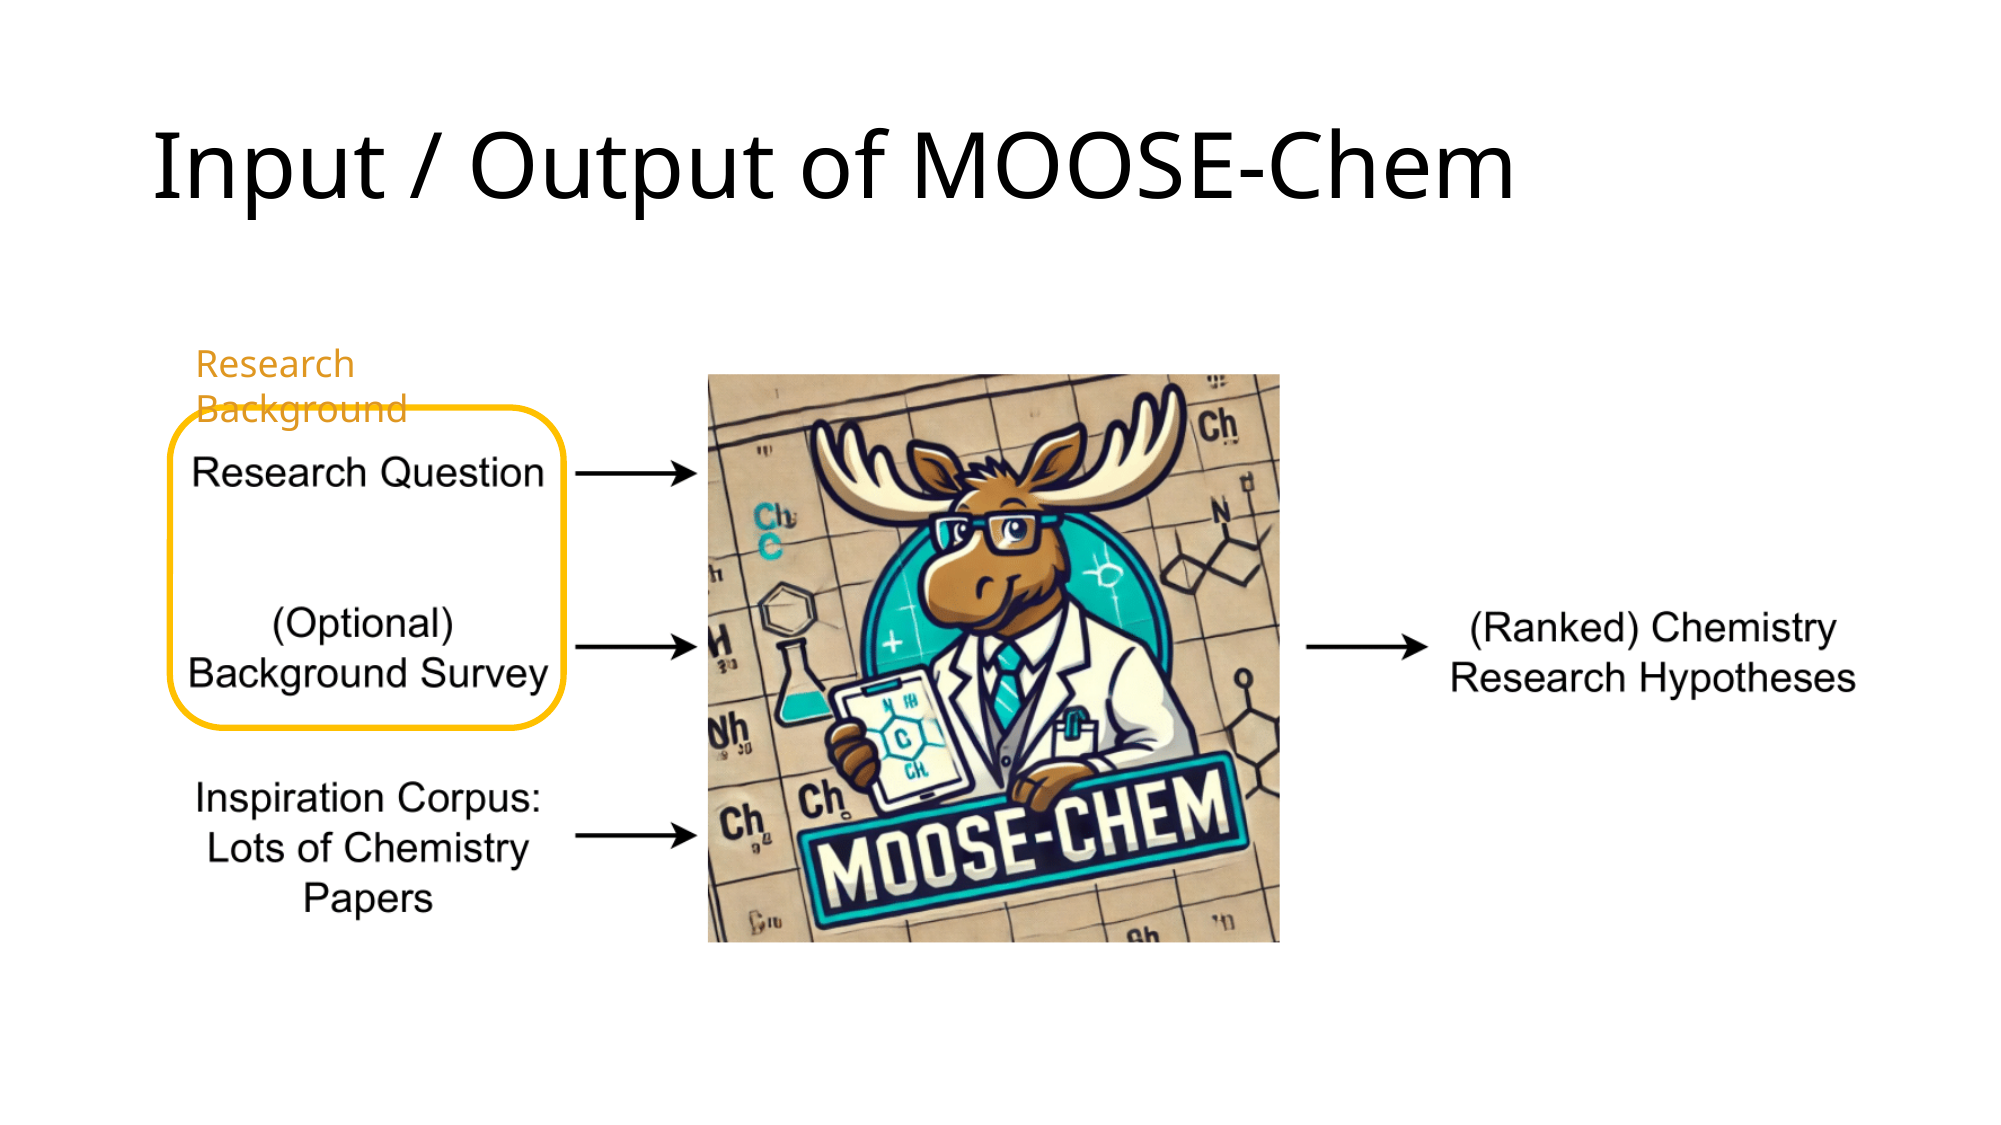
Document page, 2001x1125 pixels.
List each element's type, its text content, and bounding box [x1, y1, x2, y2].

text_box Research Background [180, 332, 575, 362]
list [169, 362, 1874, 957]
title Input / Output of MOOSE-Chem [137, 59, 1863, 278]
